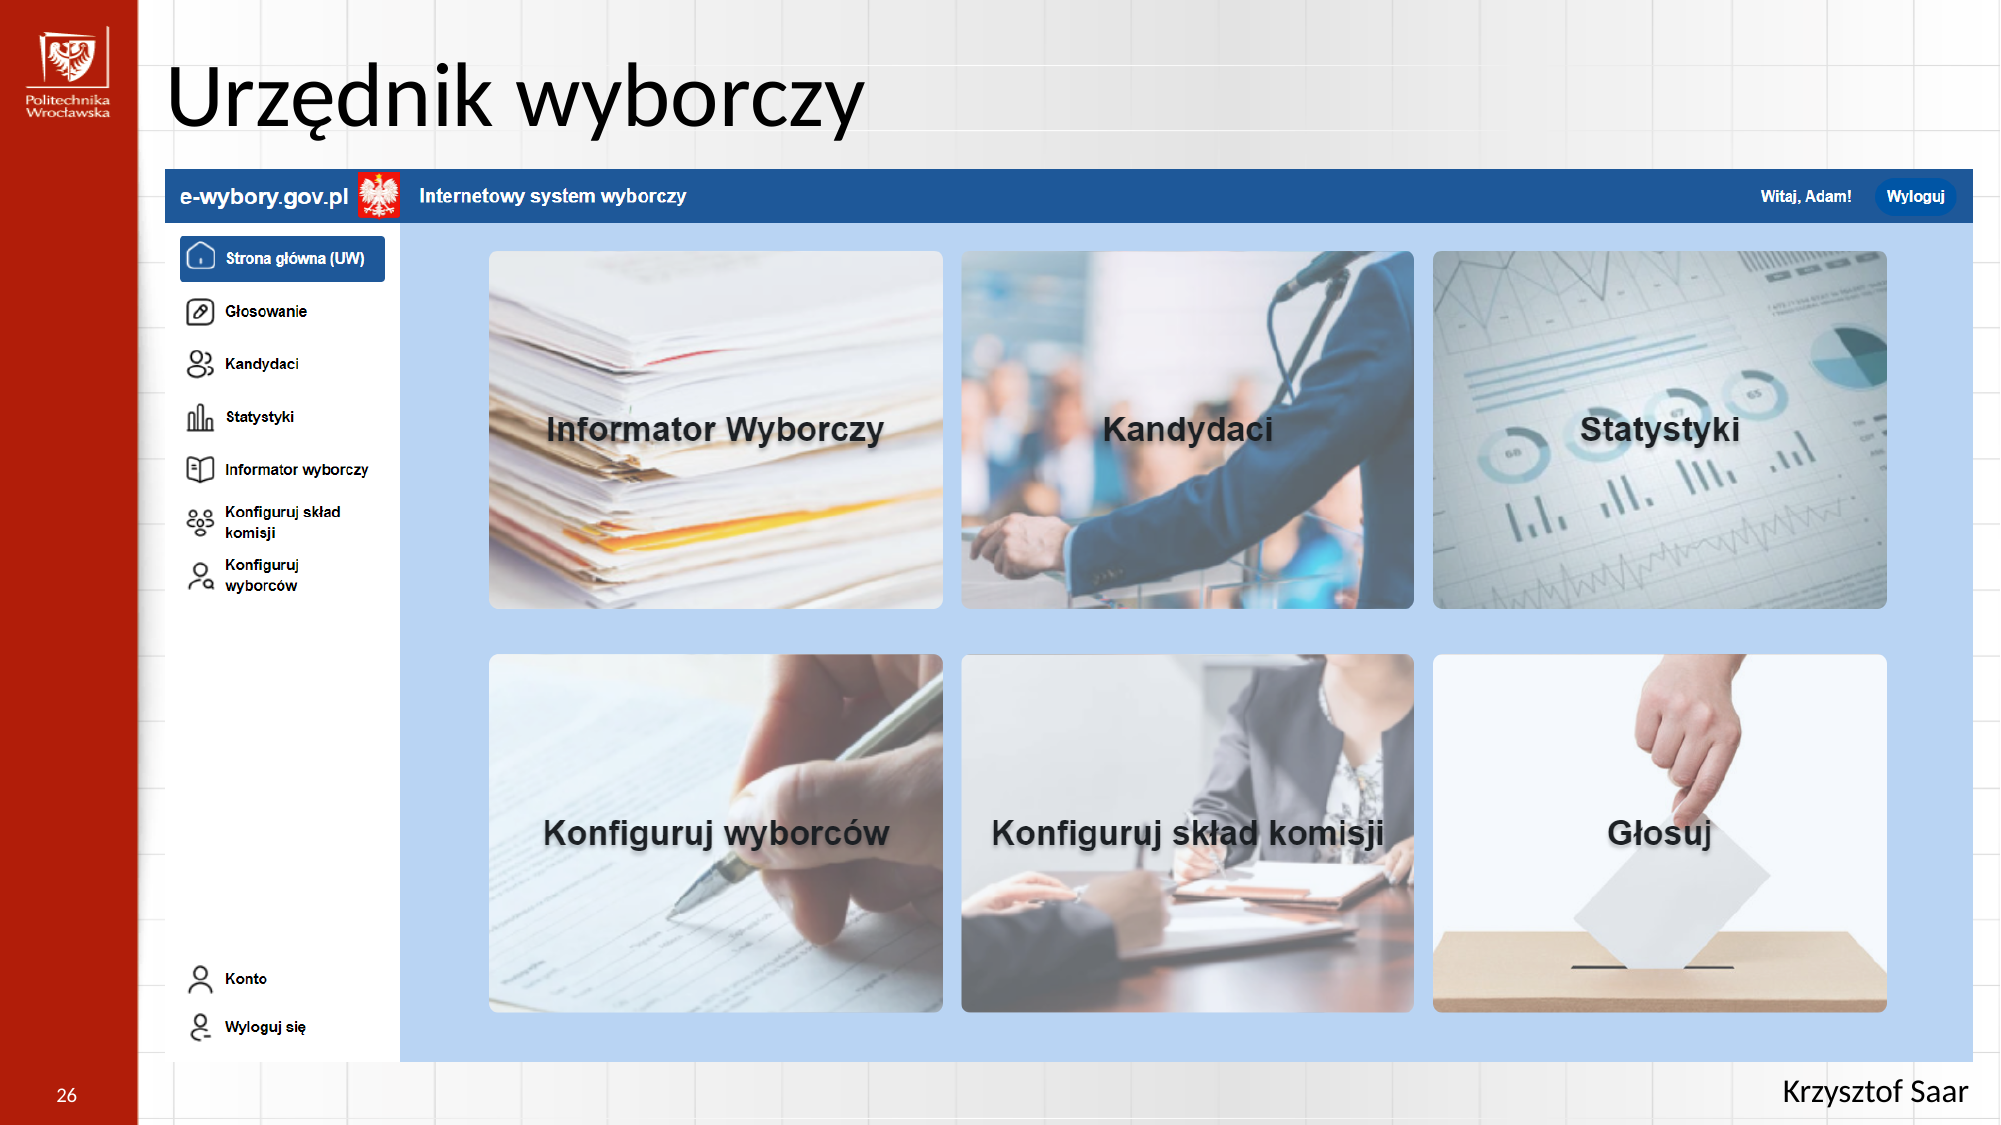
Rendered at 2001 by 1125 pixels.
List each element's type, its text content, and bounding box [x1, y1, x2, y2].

list Urzędnik wyborczy [165, 19, 1978, 161]
picture [0, 0, 2000, 1125]
text_box Krzysztof Saar [1768, 1062, 2000, 1117]
